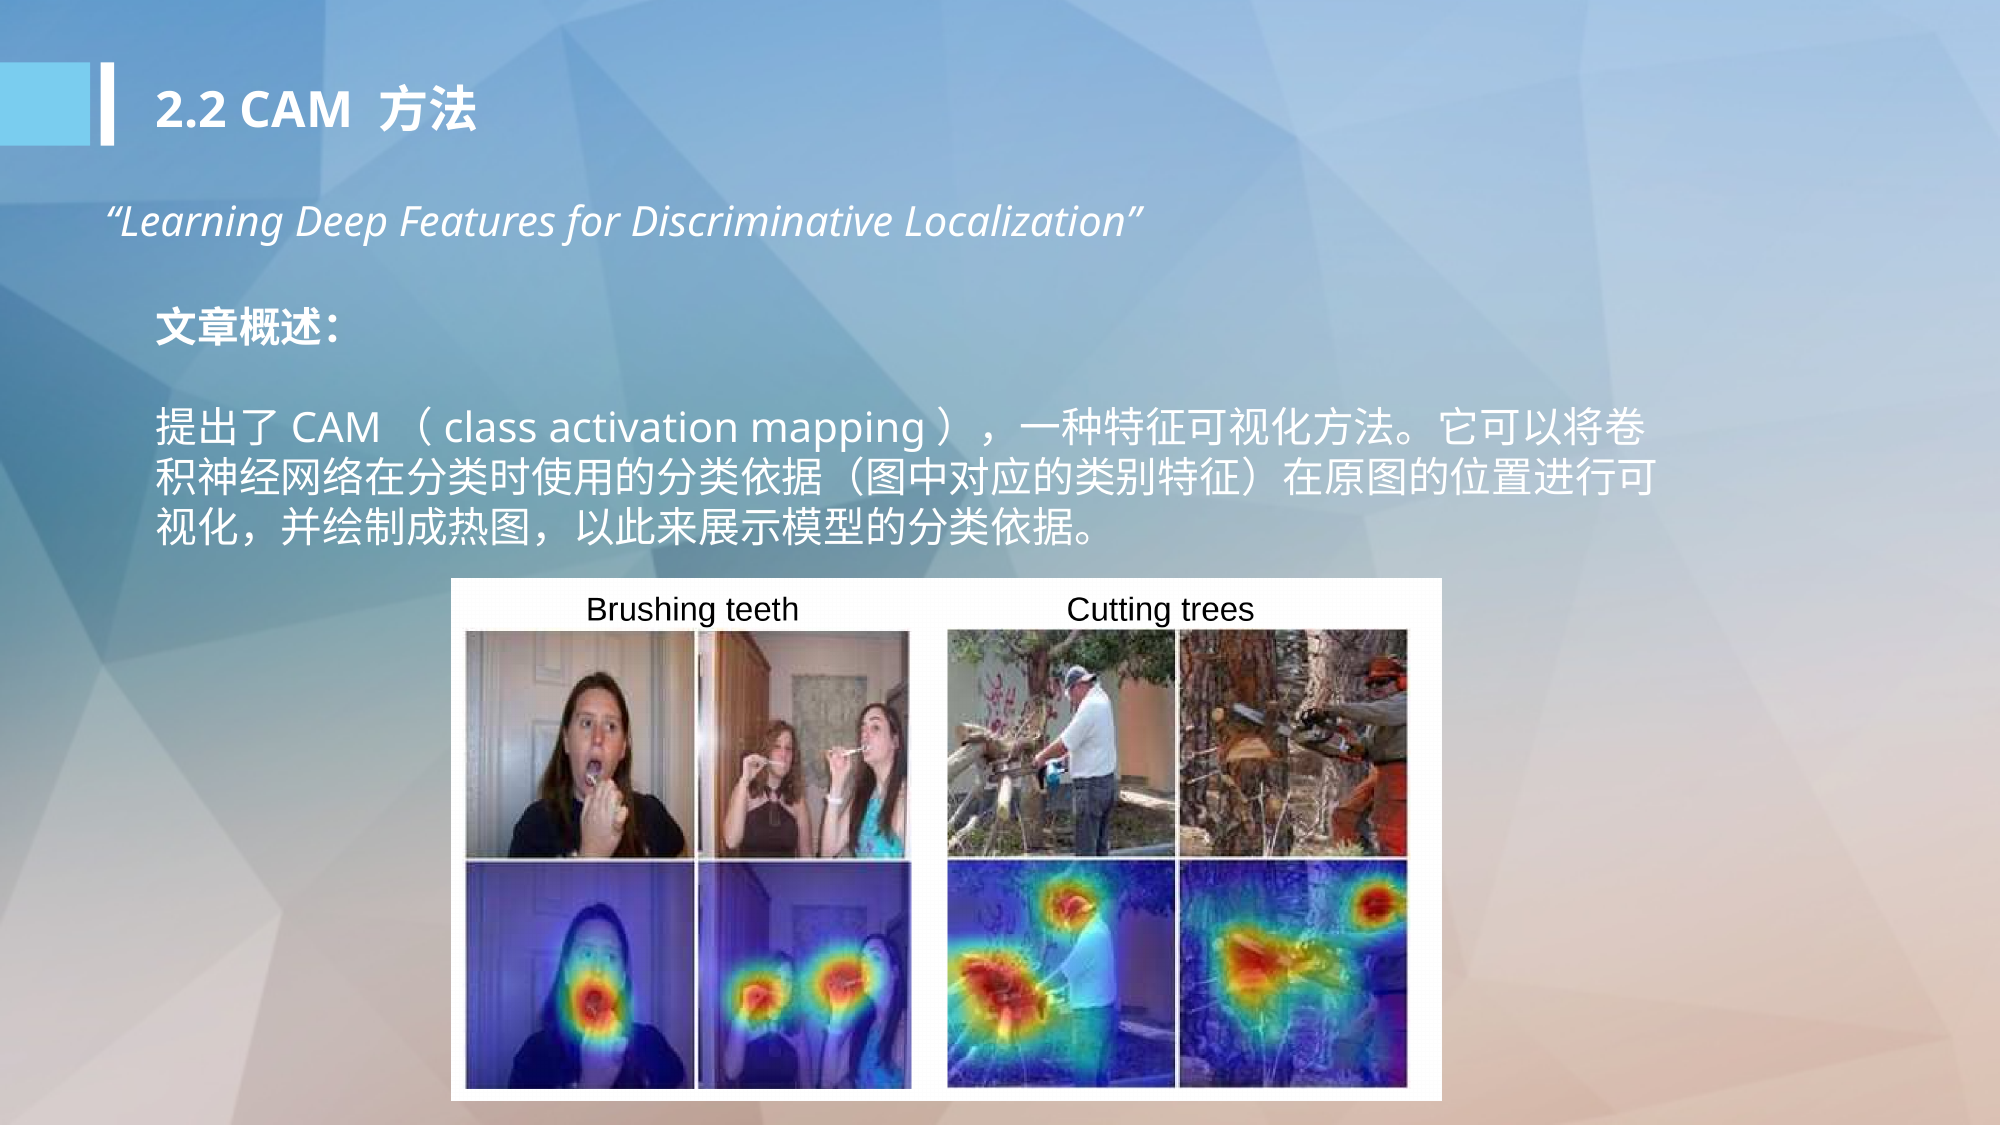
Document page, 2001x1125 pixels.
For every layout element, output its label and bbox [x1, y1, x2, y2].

picture [0, 0, 2000, 1125]
text_box [0, 62, 115, 146]
